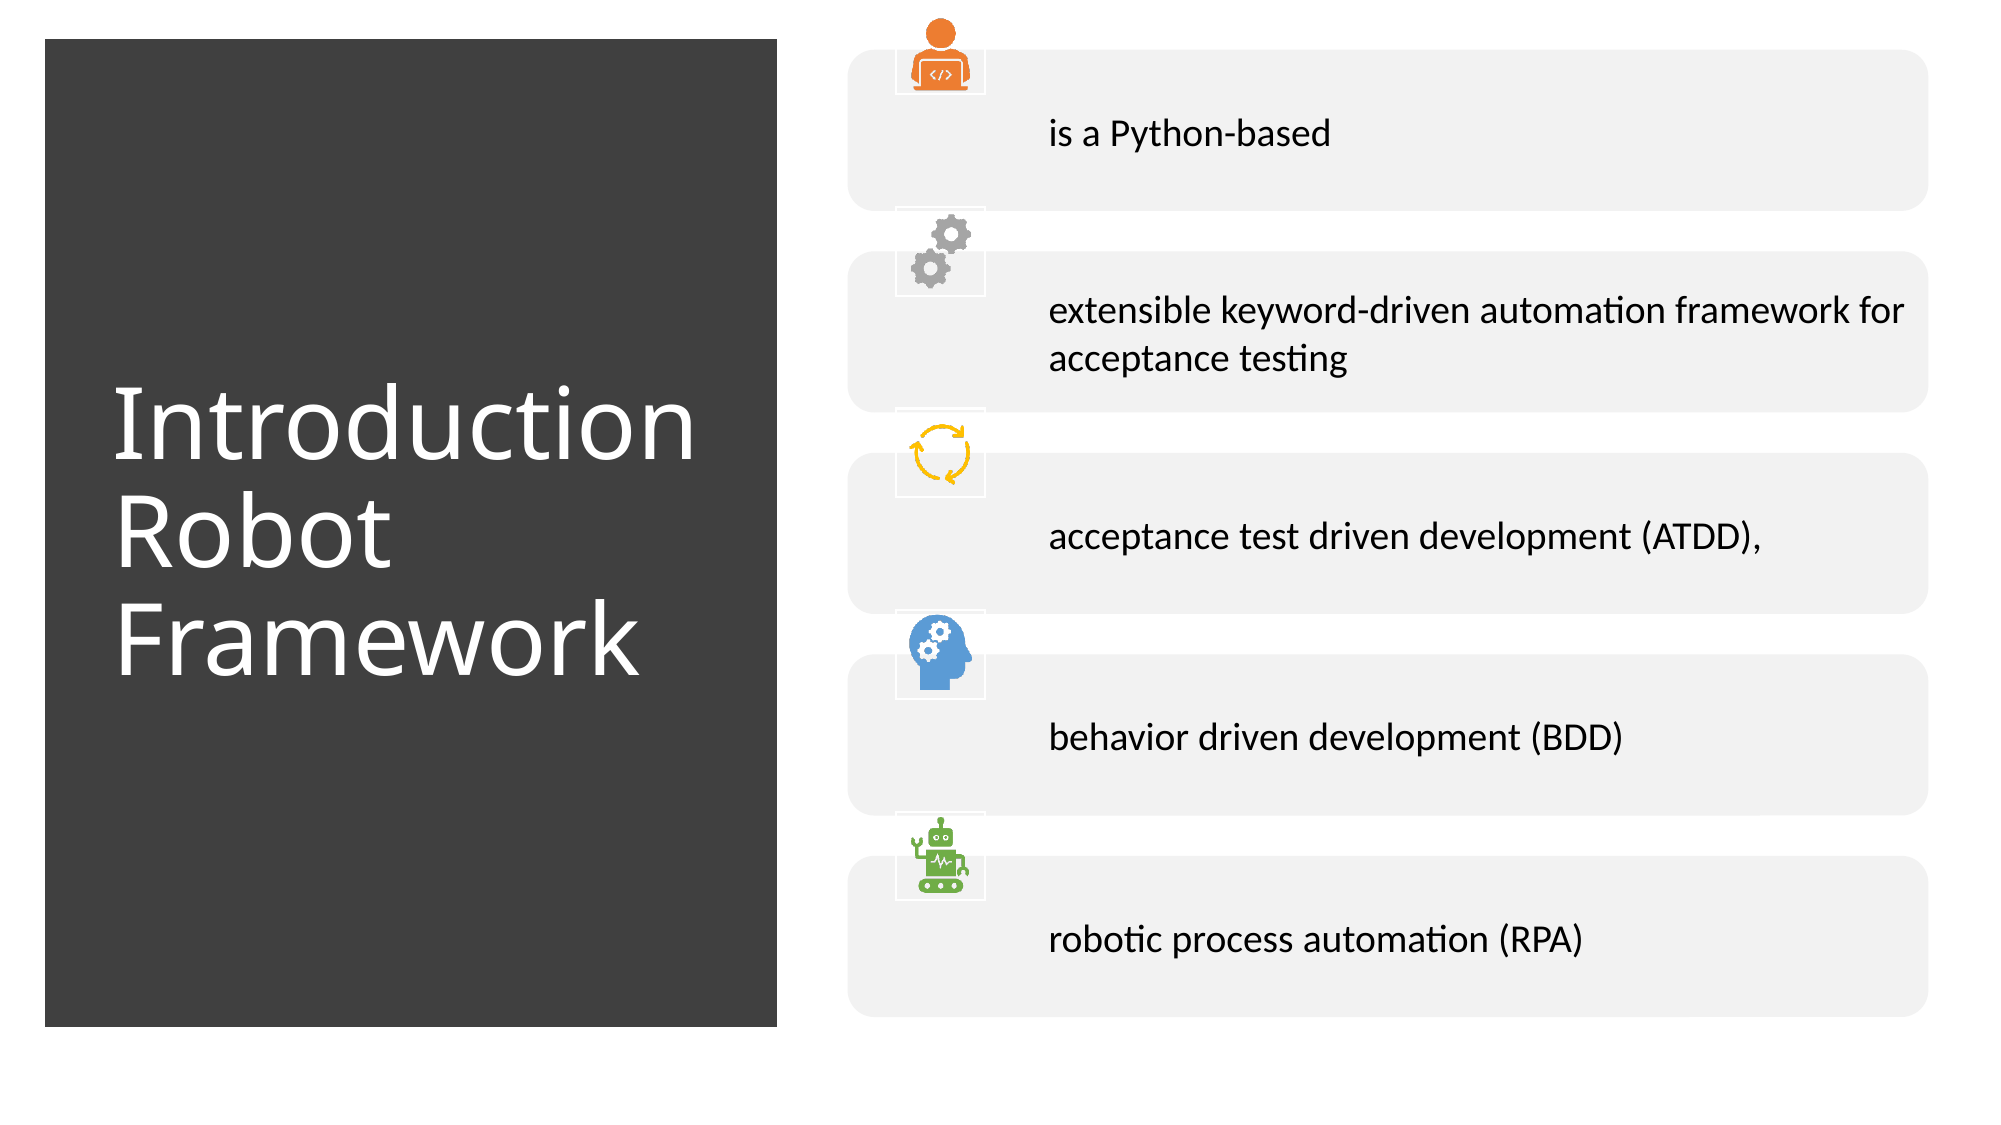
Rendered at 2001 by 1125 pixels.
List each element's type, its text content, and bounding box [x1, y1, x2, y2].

text_box [54, 49, 768, 1018]
title Introduction Robot Framework [97, 104, 722, 967]
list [847, 49, 1929, 1018]
picture [897, 7, 984, 49]
